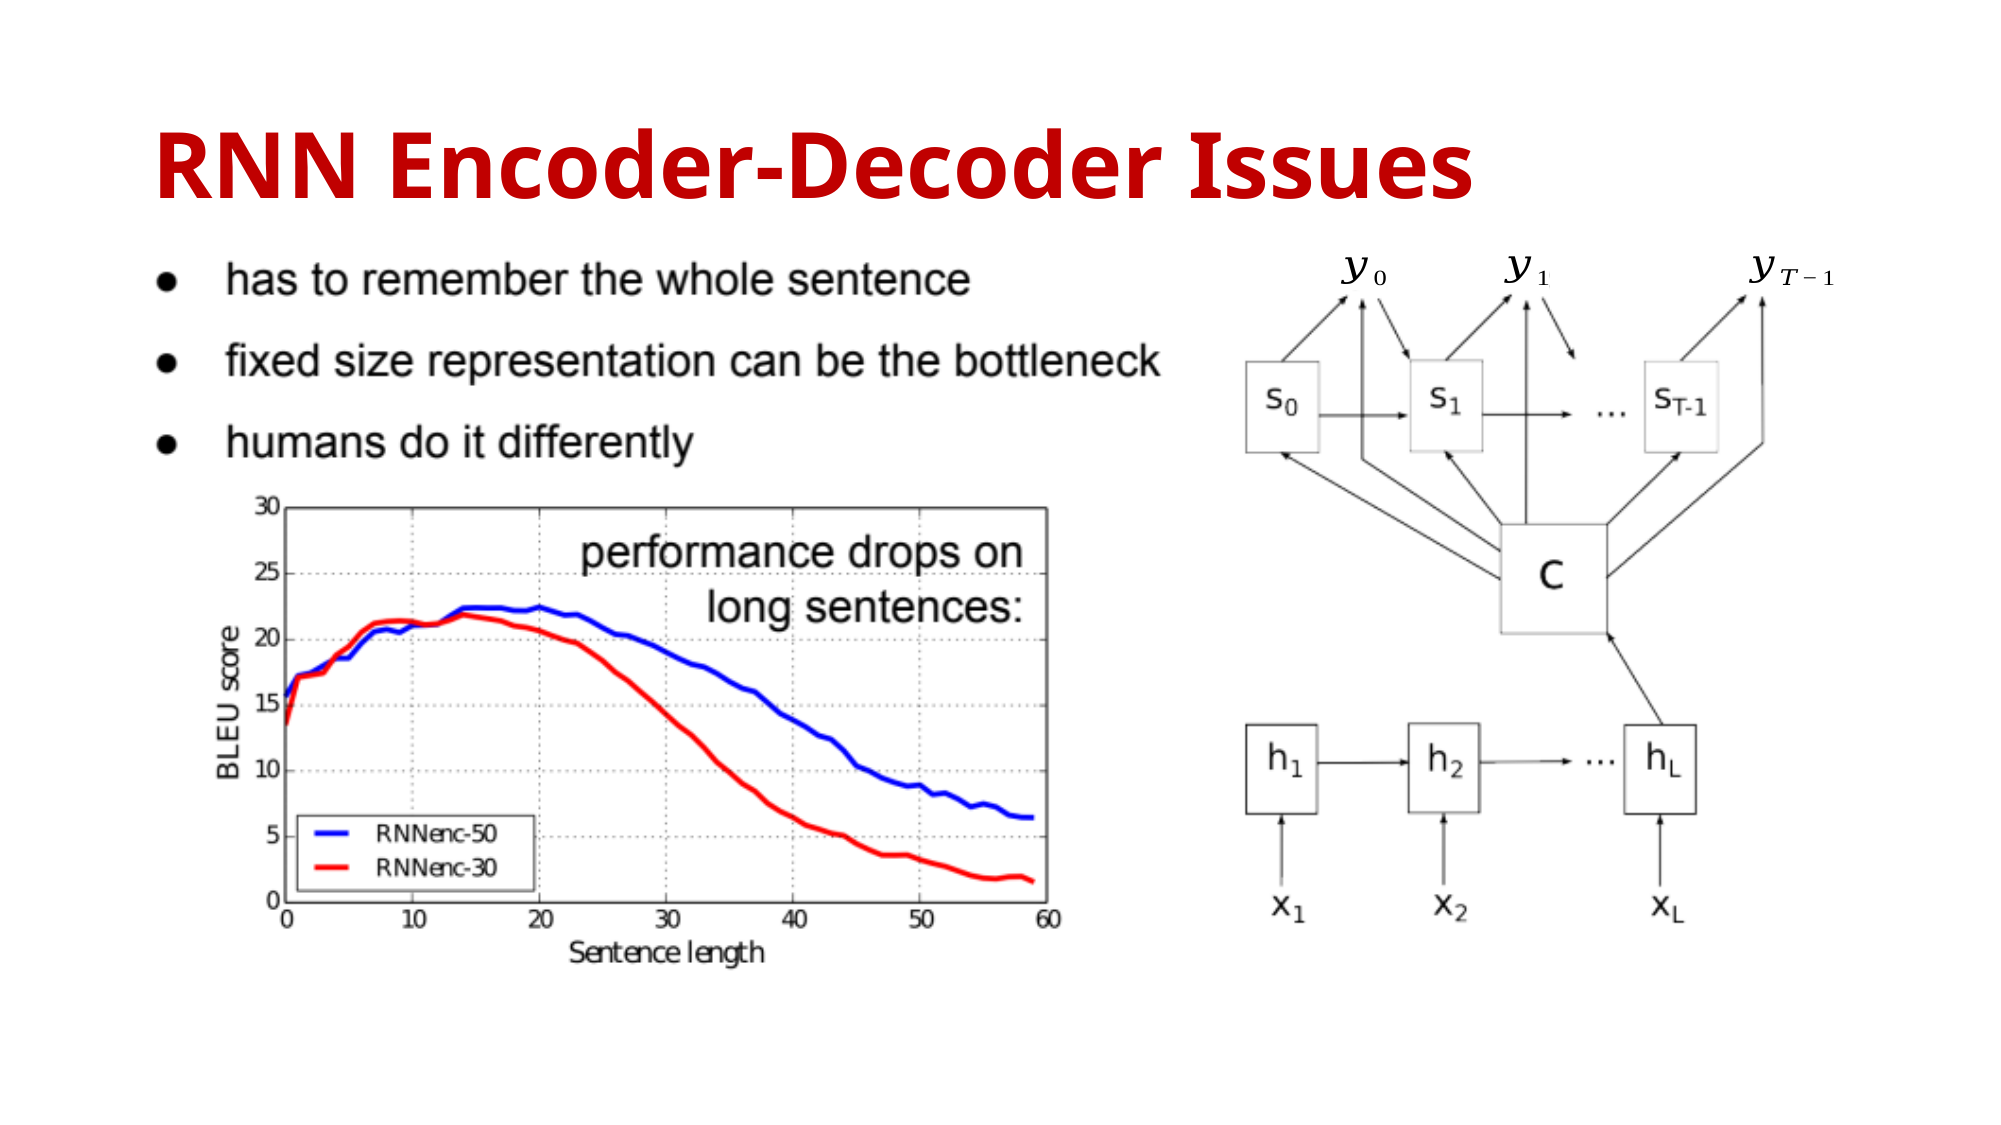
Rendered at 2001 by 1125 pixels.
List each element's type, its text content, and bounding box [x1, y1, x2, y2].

title RNN Encoder-Decoder Issues [137, 59, 1863, 278]
picture [144, 244, 1803, 977]
